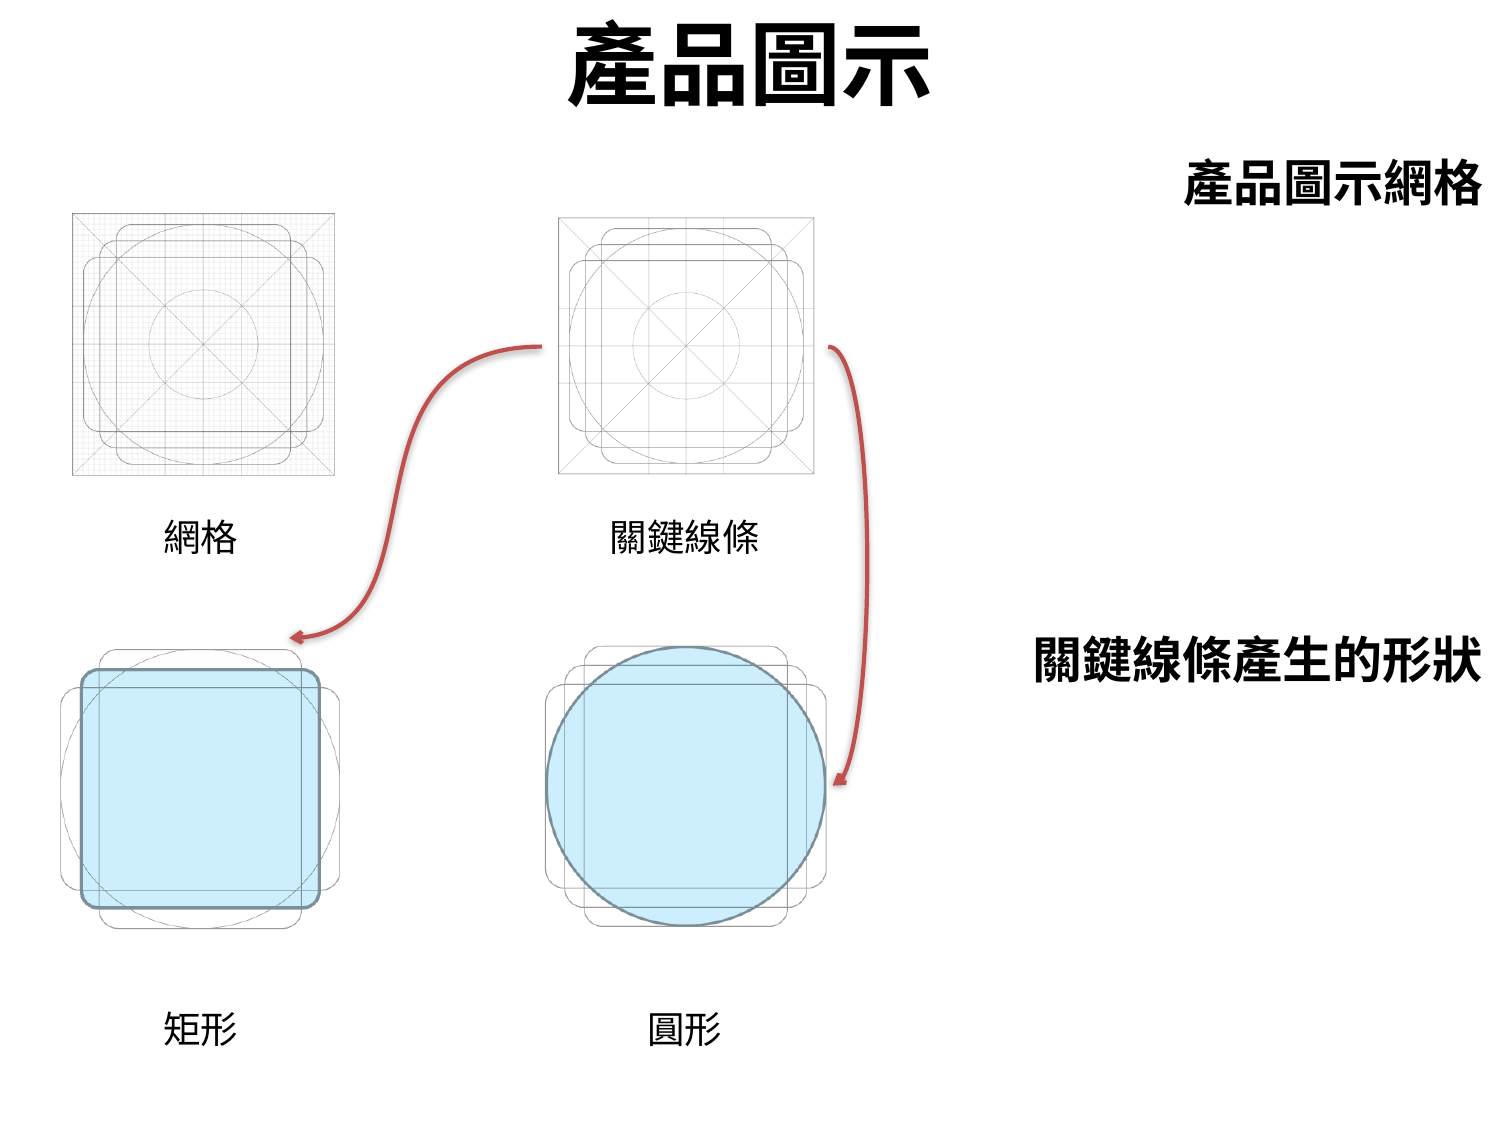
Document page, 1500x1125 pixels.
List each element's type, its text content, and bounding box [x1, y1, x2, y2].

picture [541, 198, 829, 495]
text_box 矩形 [148, 998, 254, 1059]
text_box 圓形 [632, 998, 738, 1059]
text_box 關鍵線條 [595, 506, 775, 567]
text_box 產品圖示網格 [1168, 144, 1499, 219]
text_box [827, 346, 833, 786]
text_box 關鍵線條產生的形狀 [1017, 621, 1498, 697]
text_box 網格 [148, 506, 254, 567]
picture [54, 198, 348, 495]
title 產品圖示 [75, 0, 1425, 138]
picture [537, 637, 833, 934]
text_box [289, 346, 542, 639]
picture [53, 637, 349, 934]
